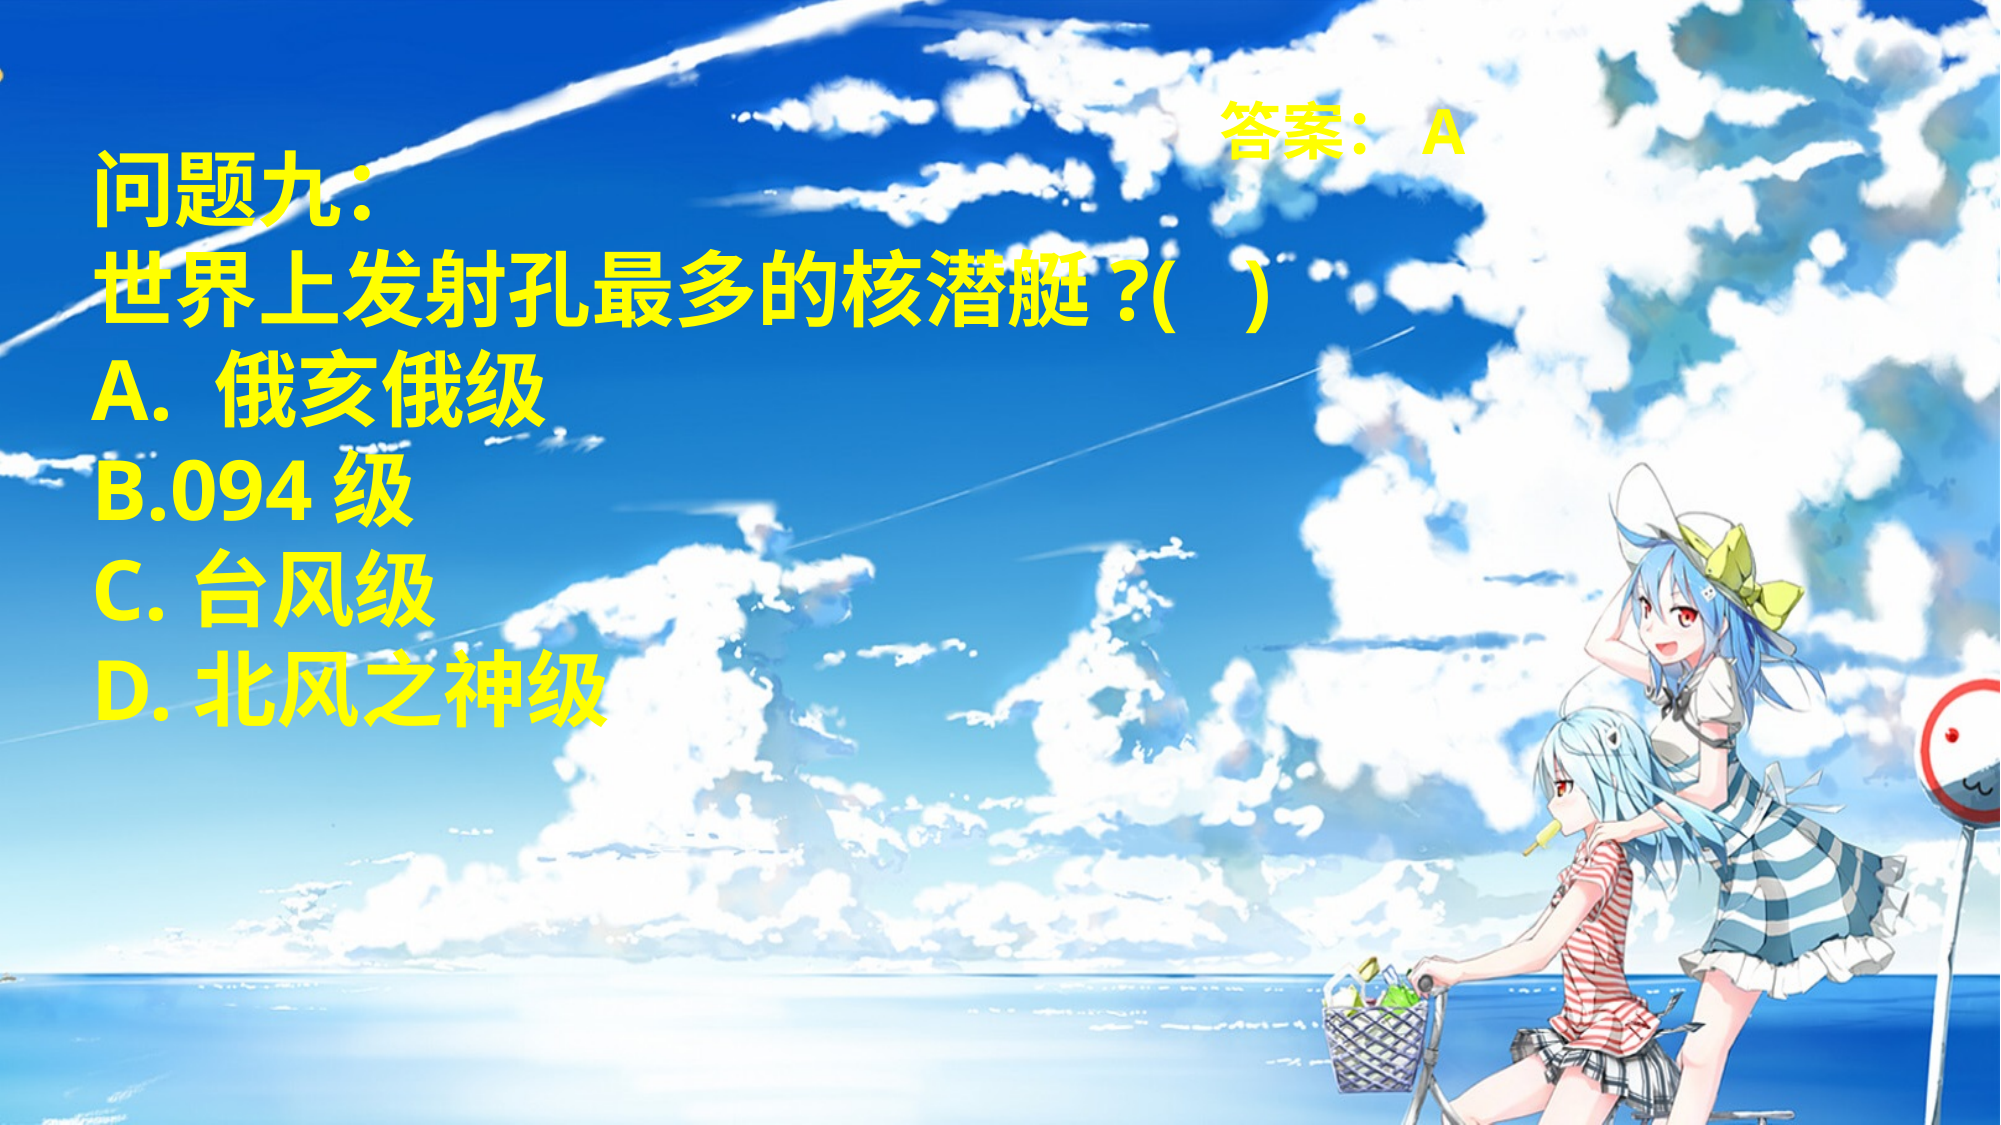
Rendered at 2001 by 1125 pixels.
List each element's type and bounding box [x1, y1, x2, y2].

list [0, 0, 2000, 1125]
